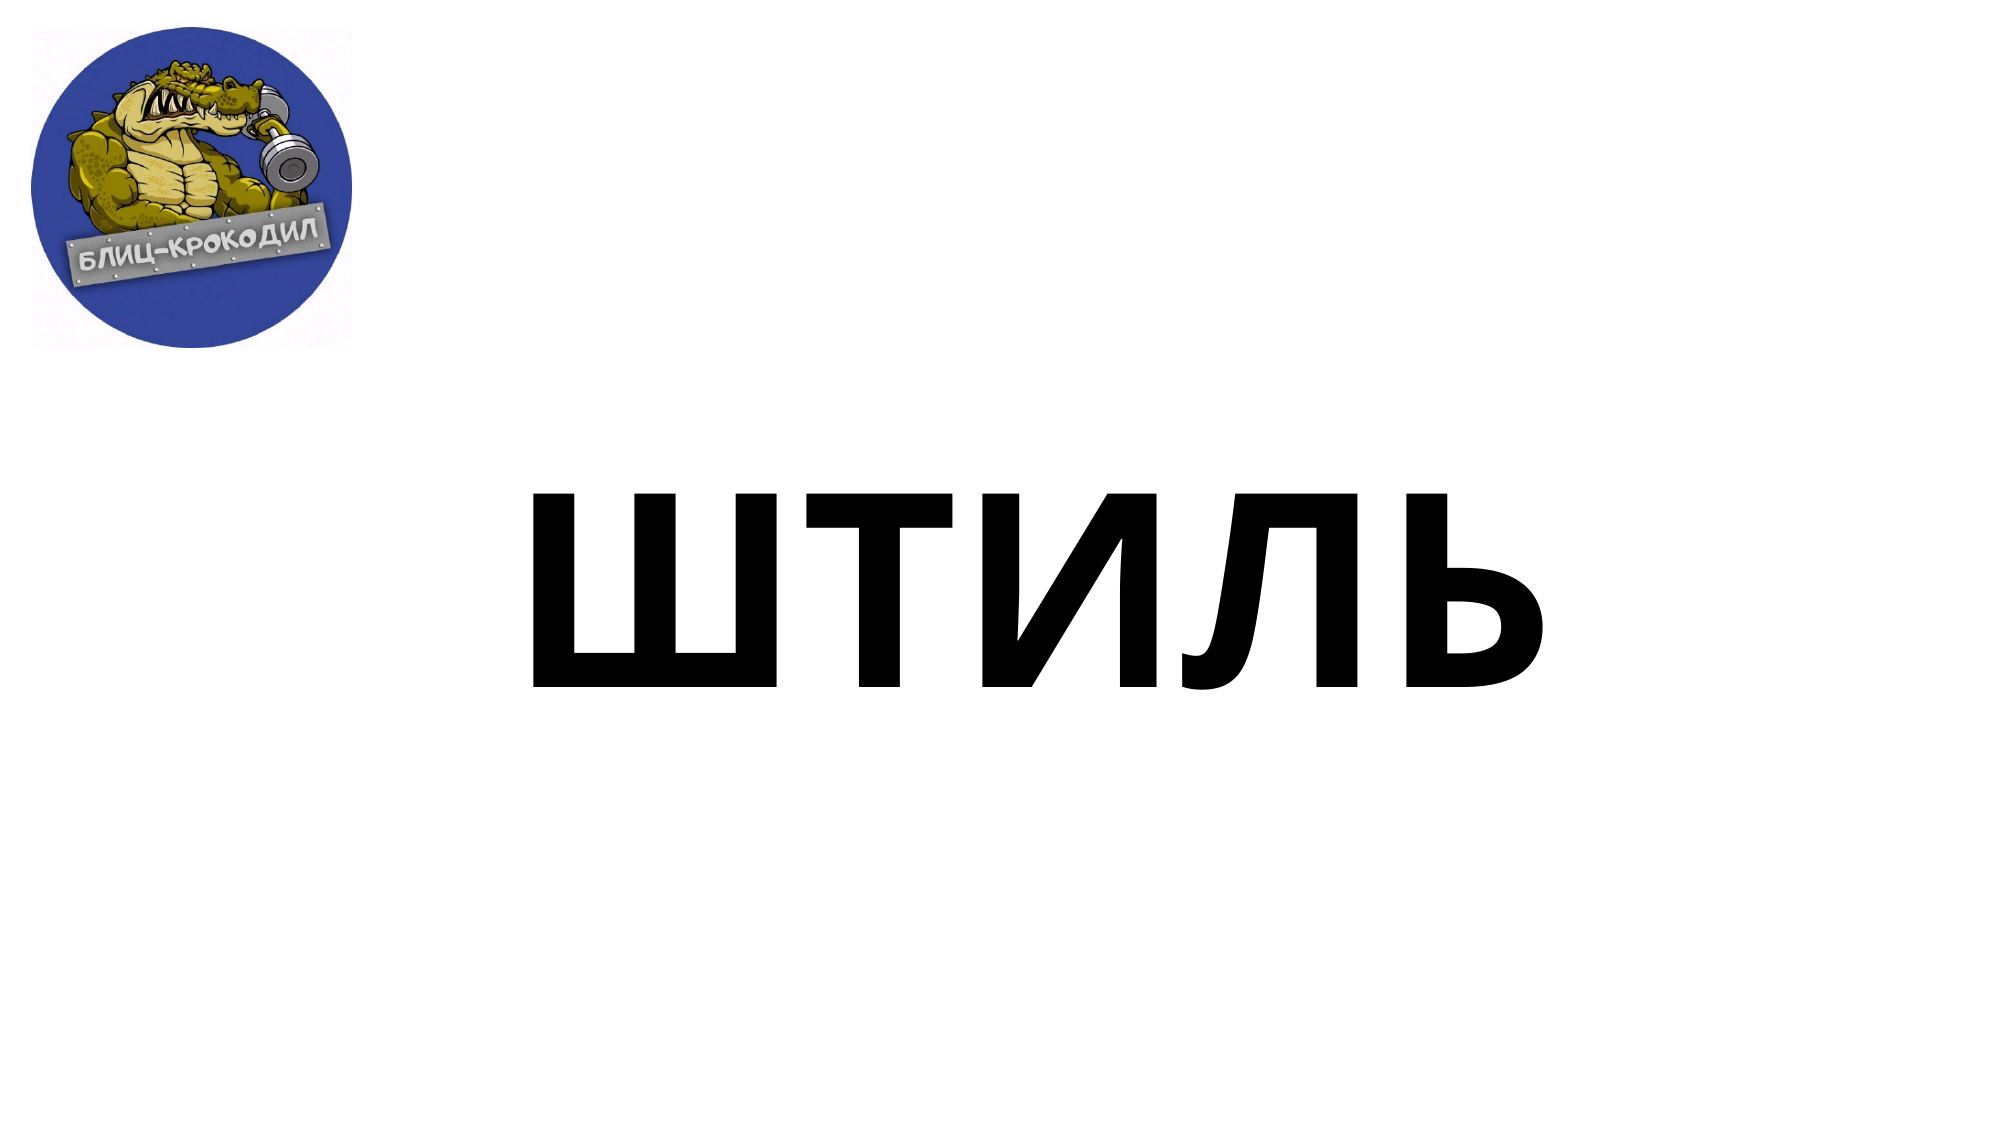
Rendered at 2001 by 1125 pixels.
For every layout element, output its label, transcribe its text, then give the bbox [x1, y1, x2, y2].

title ШТИЛЬ [282, 361, 1783, 754]
picture [31, 27, 352, 348]
